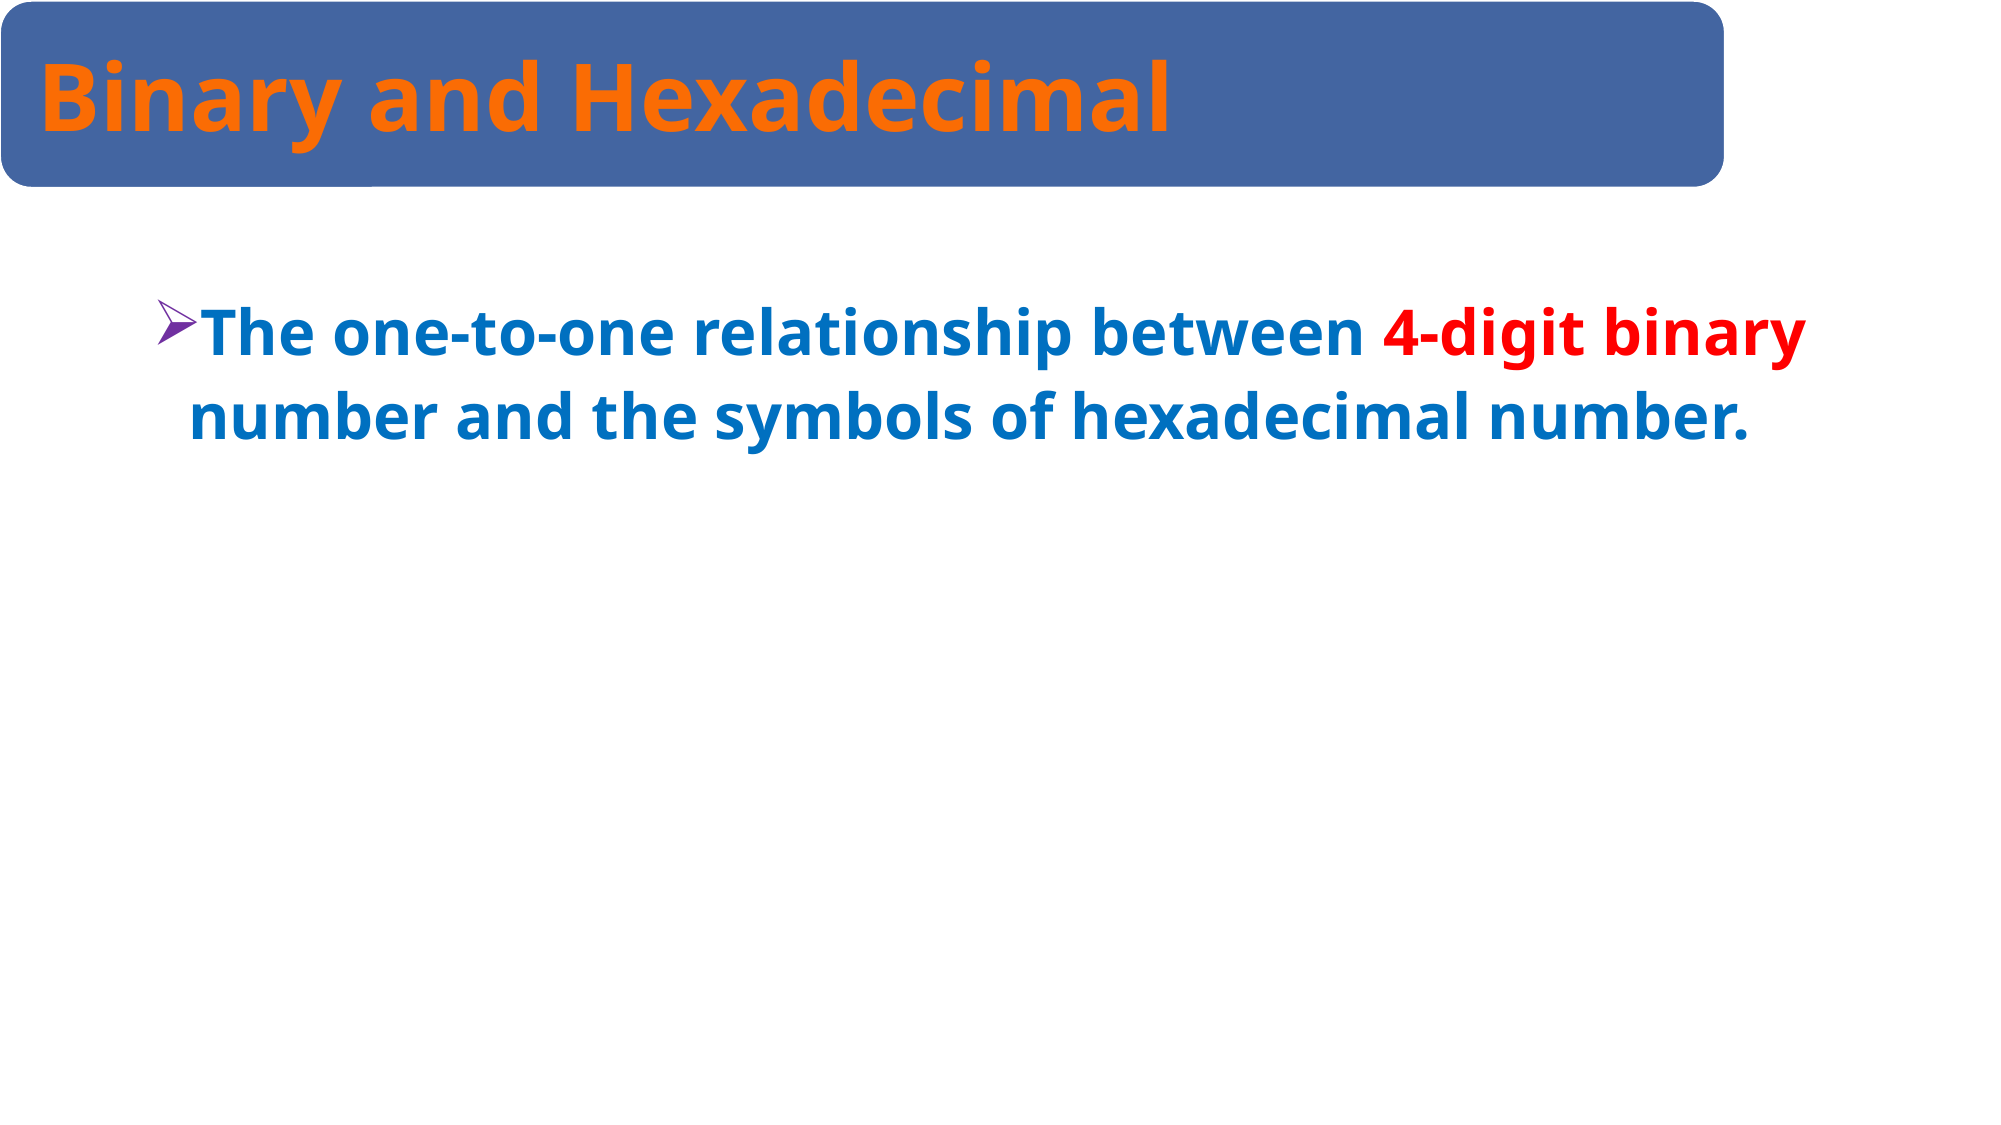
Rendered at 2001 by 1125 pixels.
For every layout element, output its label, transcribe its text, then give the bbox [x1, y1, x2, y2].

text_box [137, 59, 1863, 249]
text_box The one-to-one relationship between 4-digit binary number and the symbols of hexadecimal number. [137, 277, 1950, 557]
